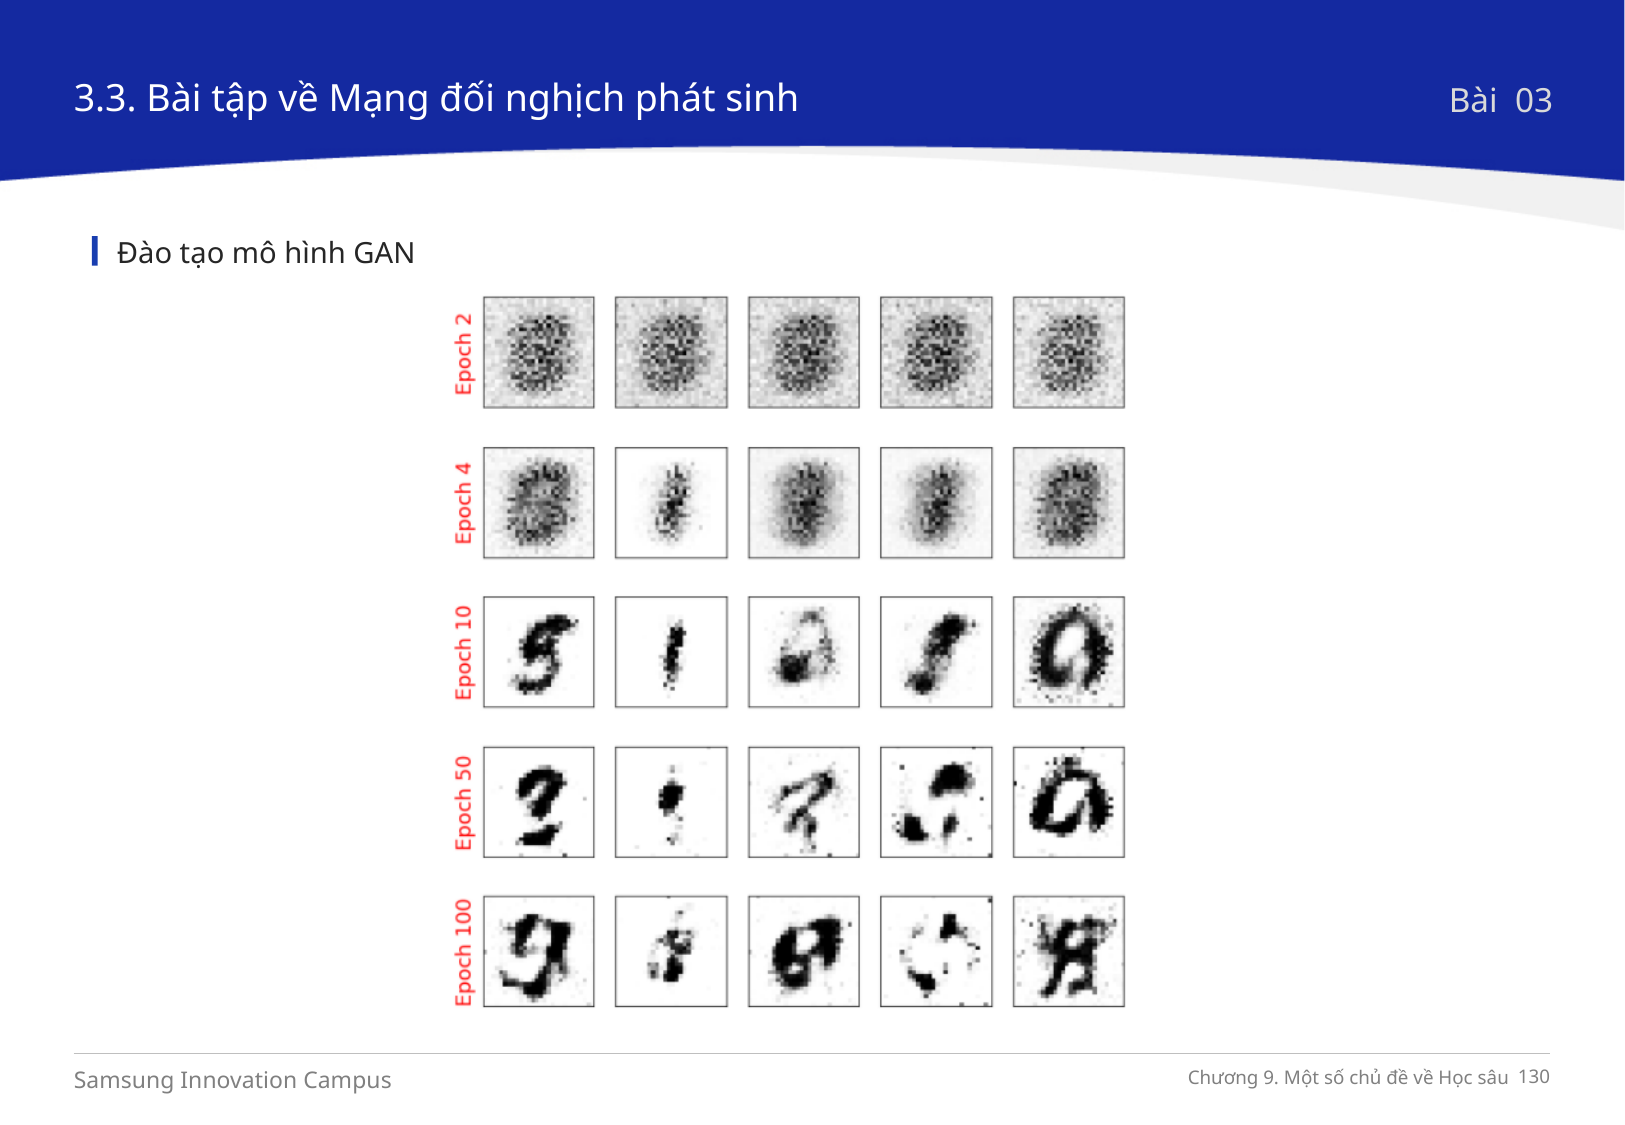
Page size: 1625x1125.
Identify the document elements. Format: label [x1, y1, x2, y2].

picture [0, 0, 1625, 1125]
text_box [73, 73, 1554, 120]
text_box [91, 234, 1533, 270]
